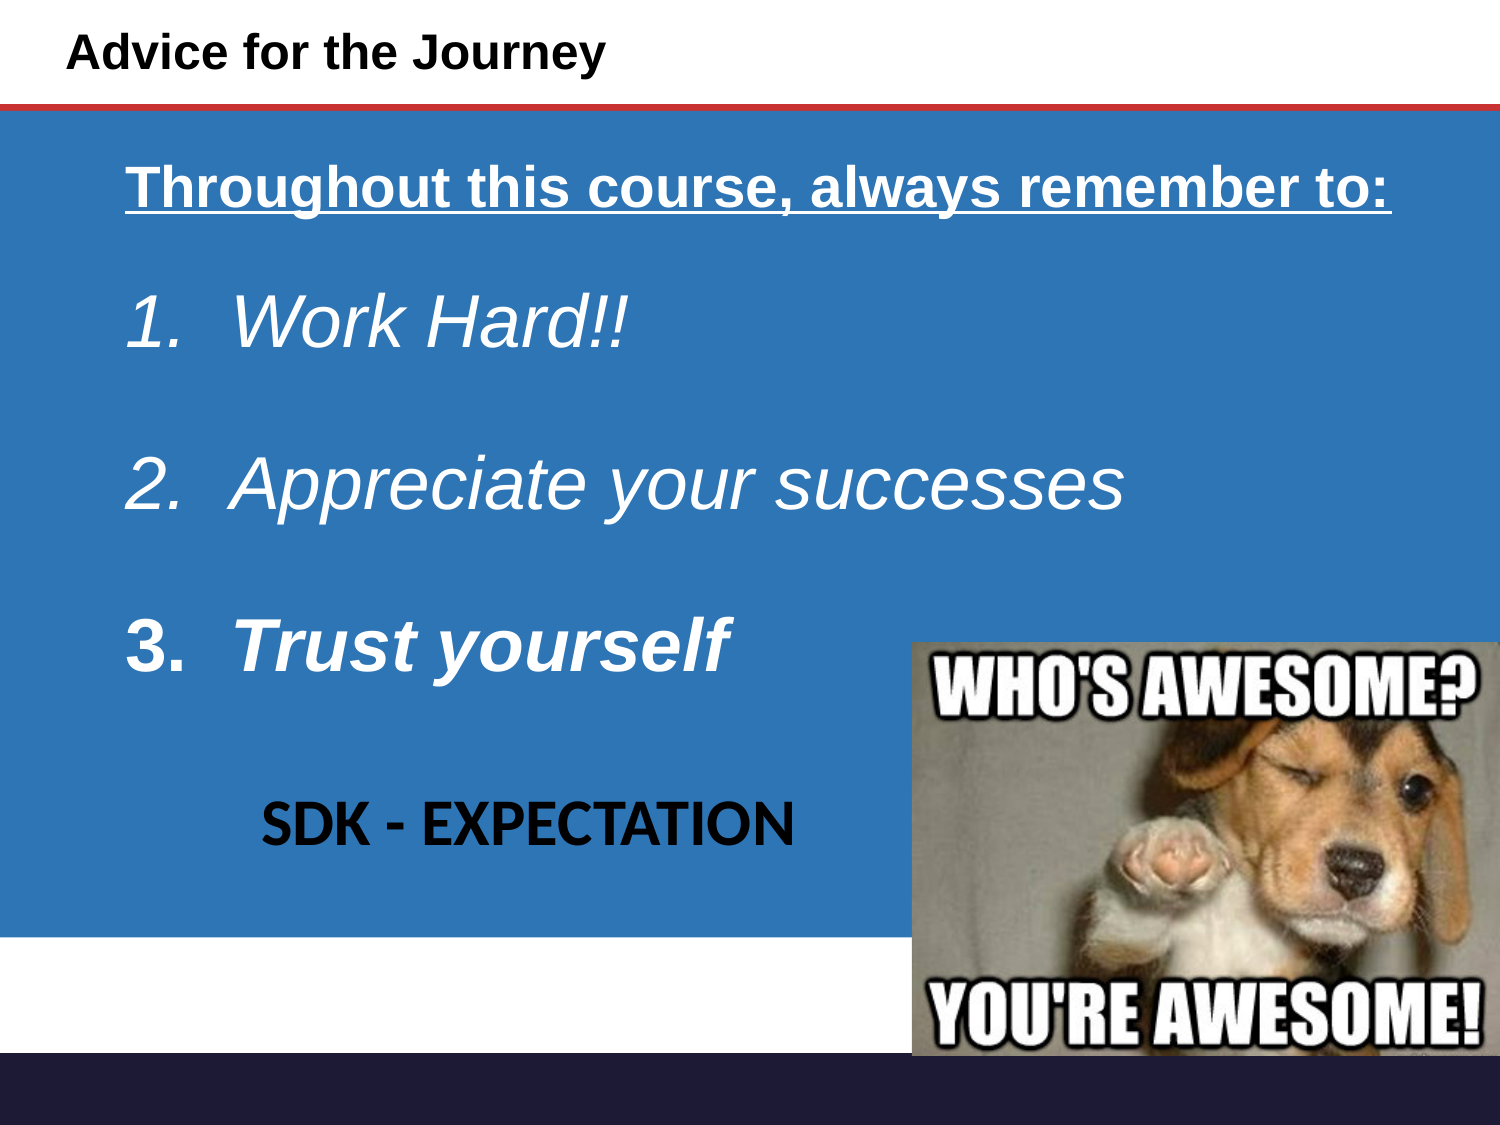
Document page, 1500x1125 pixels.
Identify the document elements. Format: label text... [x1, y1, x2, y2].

text_box Throughout this course, always remember to: Work Hard!! Appreciate your successes Trust yourself [72, 149, 1423, 893]
text_box SDK - EXPECTATION [224, 771, 833, 866]
text_box [0, 110, 1500, 938]
picture [911, 642, 1500, 1056]
title Advice for the Journey [50, 0, 948, 108]
